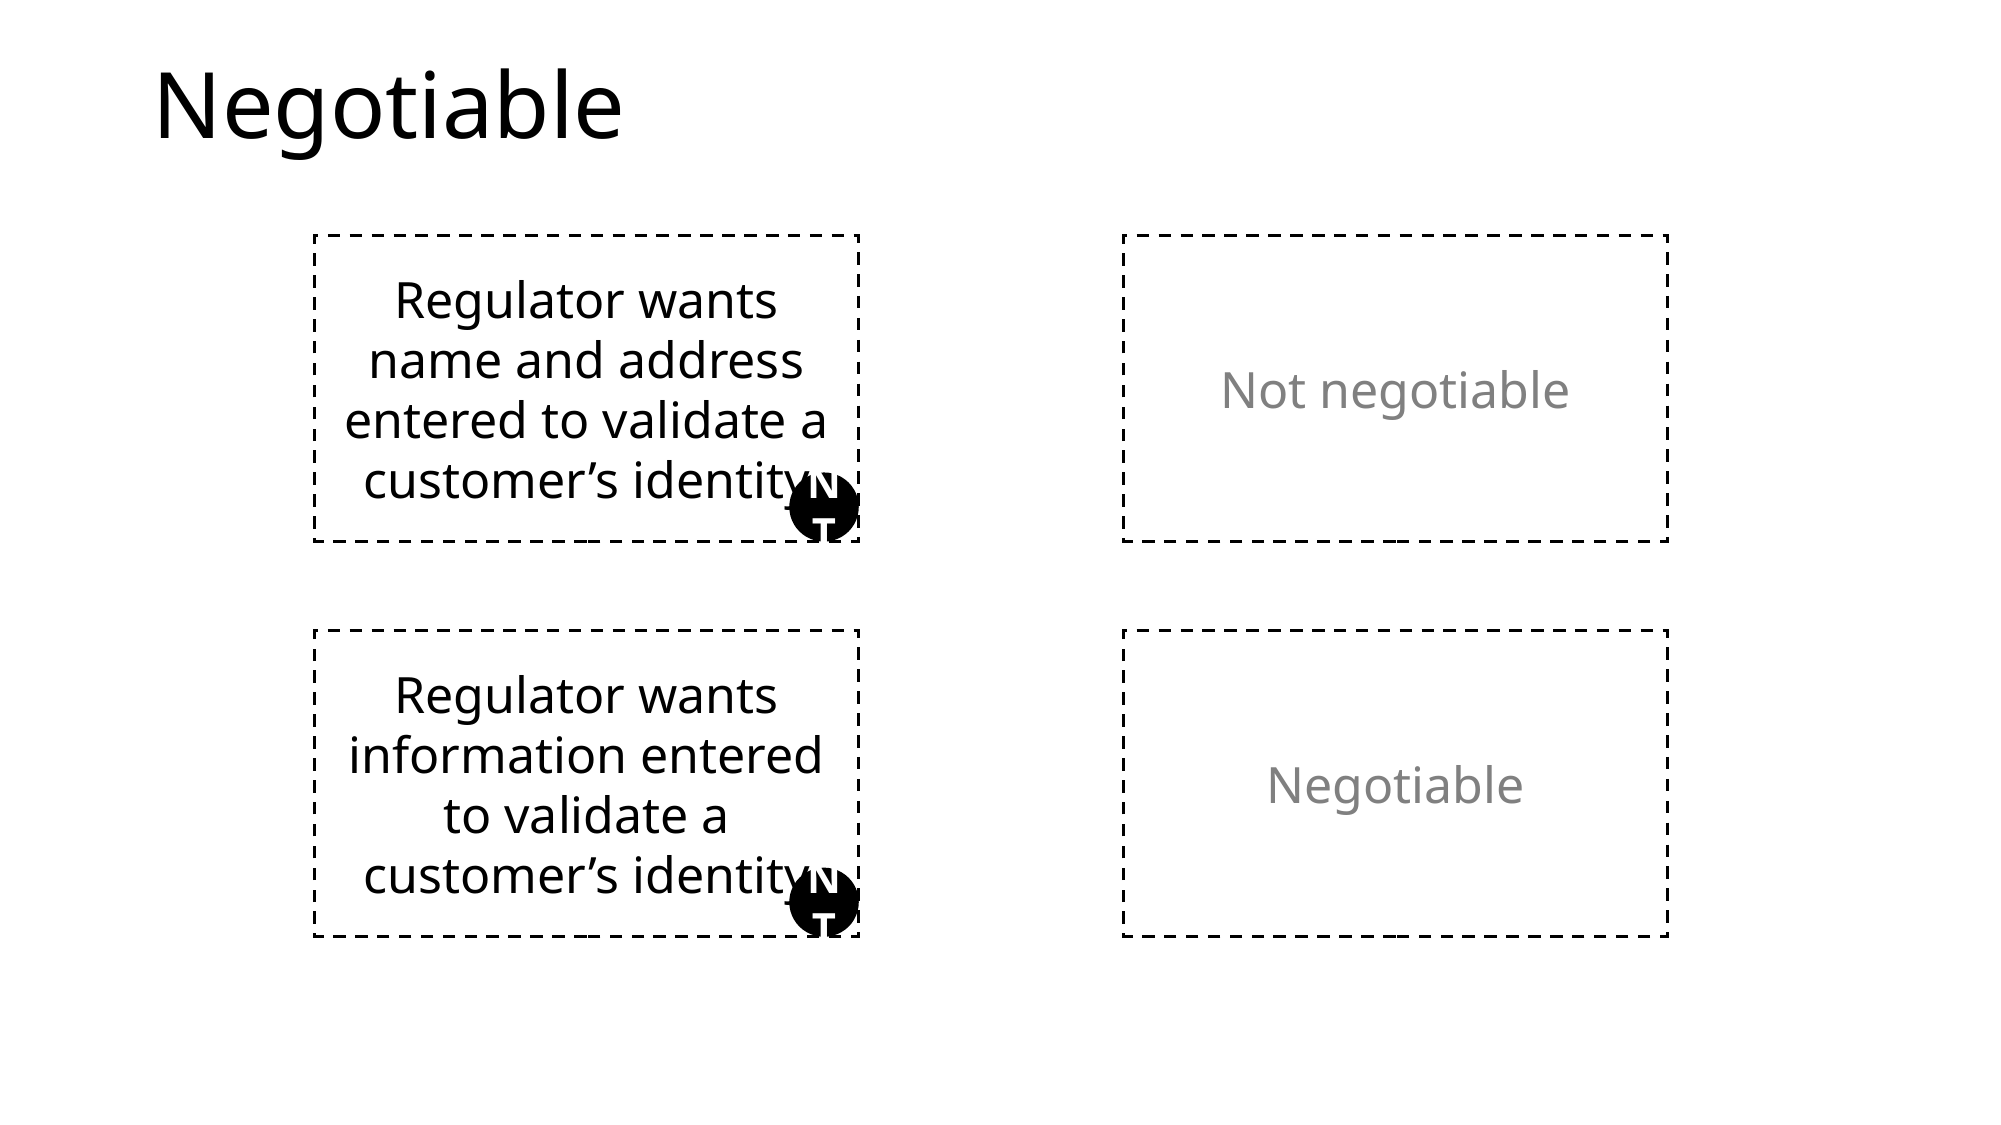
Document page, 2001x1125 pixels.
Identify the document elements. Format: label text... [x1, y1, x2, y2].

text_box Negotiable [1122, 629, 1669, 938]
title Negotiable [137, 0, 1863, 218]
text_box Not negotiable [1122, 234, 1669, 543]
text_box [313, 234, 860, 542]
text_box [313, 630, 860, 938]
